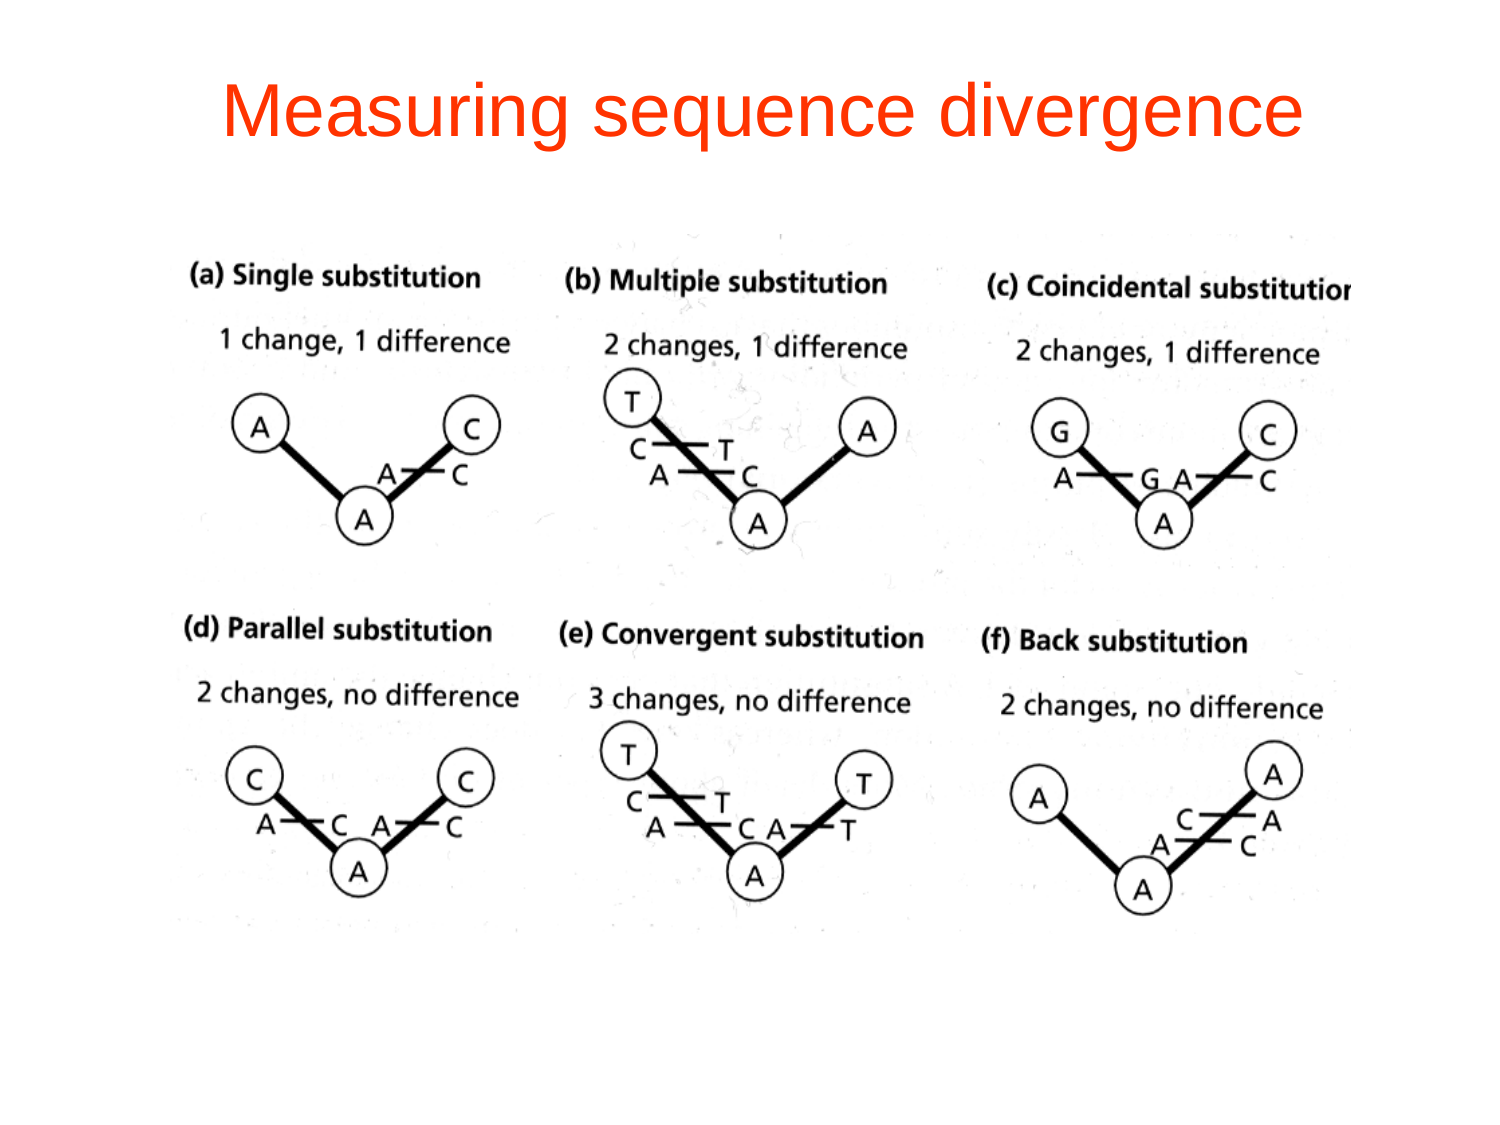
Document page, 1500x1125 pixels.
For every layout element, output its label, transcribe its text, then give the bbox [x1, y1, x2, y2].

picture [167, 231, 1360, 943]
text_box Measuring sequence divergence [206, 54, 1321, 159]
